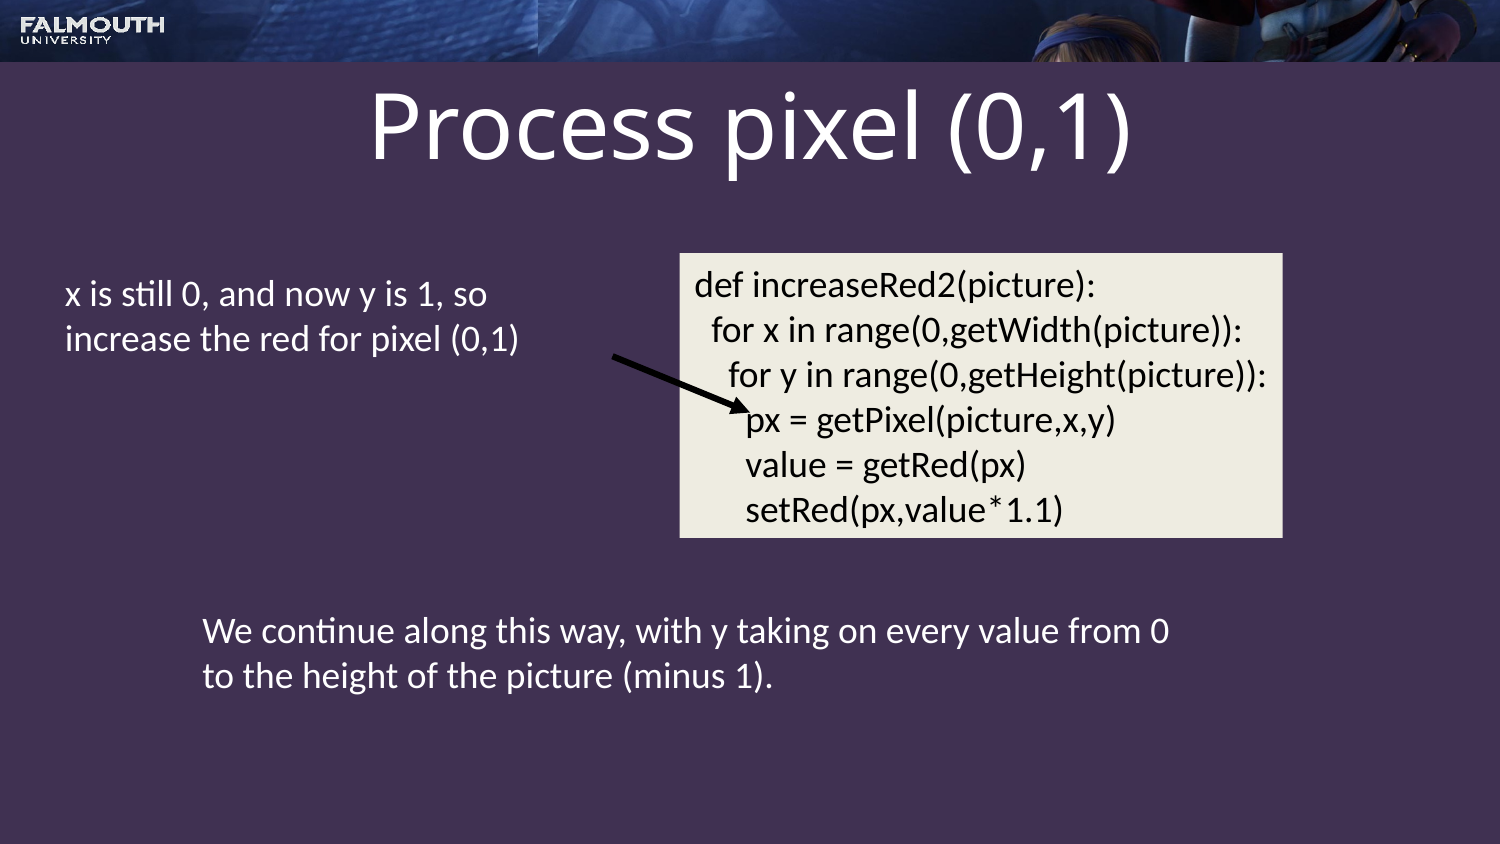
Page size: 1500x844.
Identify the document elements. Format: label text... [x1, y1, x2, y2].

picture [0, 0, 1500, 62]
text_box [612, 356, 751, 414]
text_box def increaseRed2(picture): for x in range(0,getWidth(picture)): for y in range(0,getHeight(picture)): px = getPixel(picture,x,y) value = getRed(px) setRed(px,value*1.1) [679, 253, 1283, 538]
title Process pixel (0,1) [75, 52, 1425, 194]
text_box x is still 0, and now y is 1, so increase the red for pixel (0,1) [50, 261, 600, 367]
text_box We continue along this way, with y taking on every value from 0 to the height of the picture (minus 1). [187, 598, 1188, 704]
